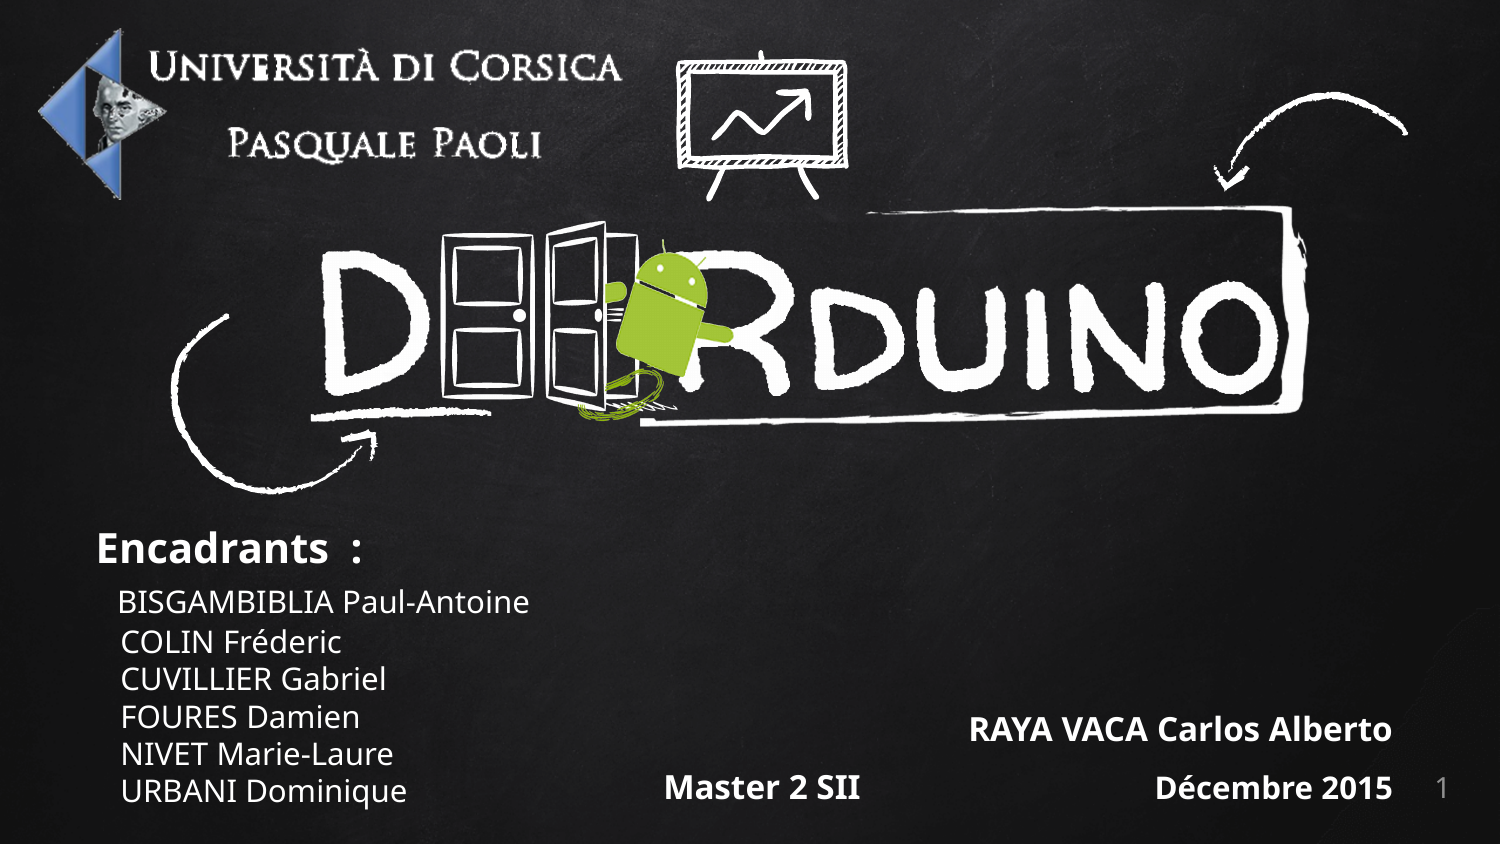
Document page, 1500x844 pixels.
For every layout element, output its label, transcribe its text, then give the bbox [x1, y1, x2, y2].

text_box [152, 355, 372, 495]
text_box RAYA VACA Carlos Alberto [836, 700, 1409, 761]
picture [0, 0, 1500, 844]
text_box Encadrants : BISGAMBIBLIA Paul-Antoine COLIN Fréderic CUVILLIER Gabriel FOURES Damien NIVET Marie-Laure URBANI Dominique [80, 514, 653, 760]
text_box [1228, 81, 1391, 225]
text_box Master 2 SII [476, 758, 1049, 820]
text_box [675, 50, 849, 179]
slide_number 1 [1409, 762, 1466, 822]
text_box Décembre 2015 [836, 761, 1409, 822]
